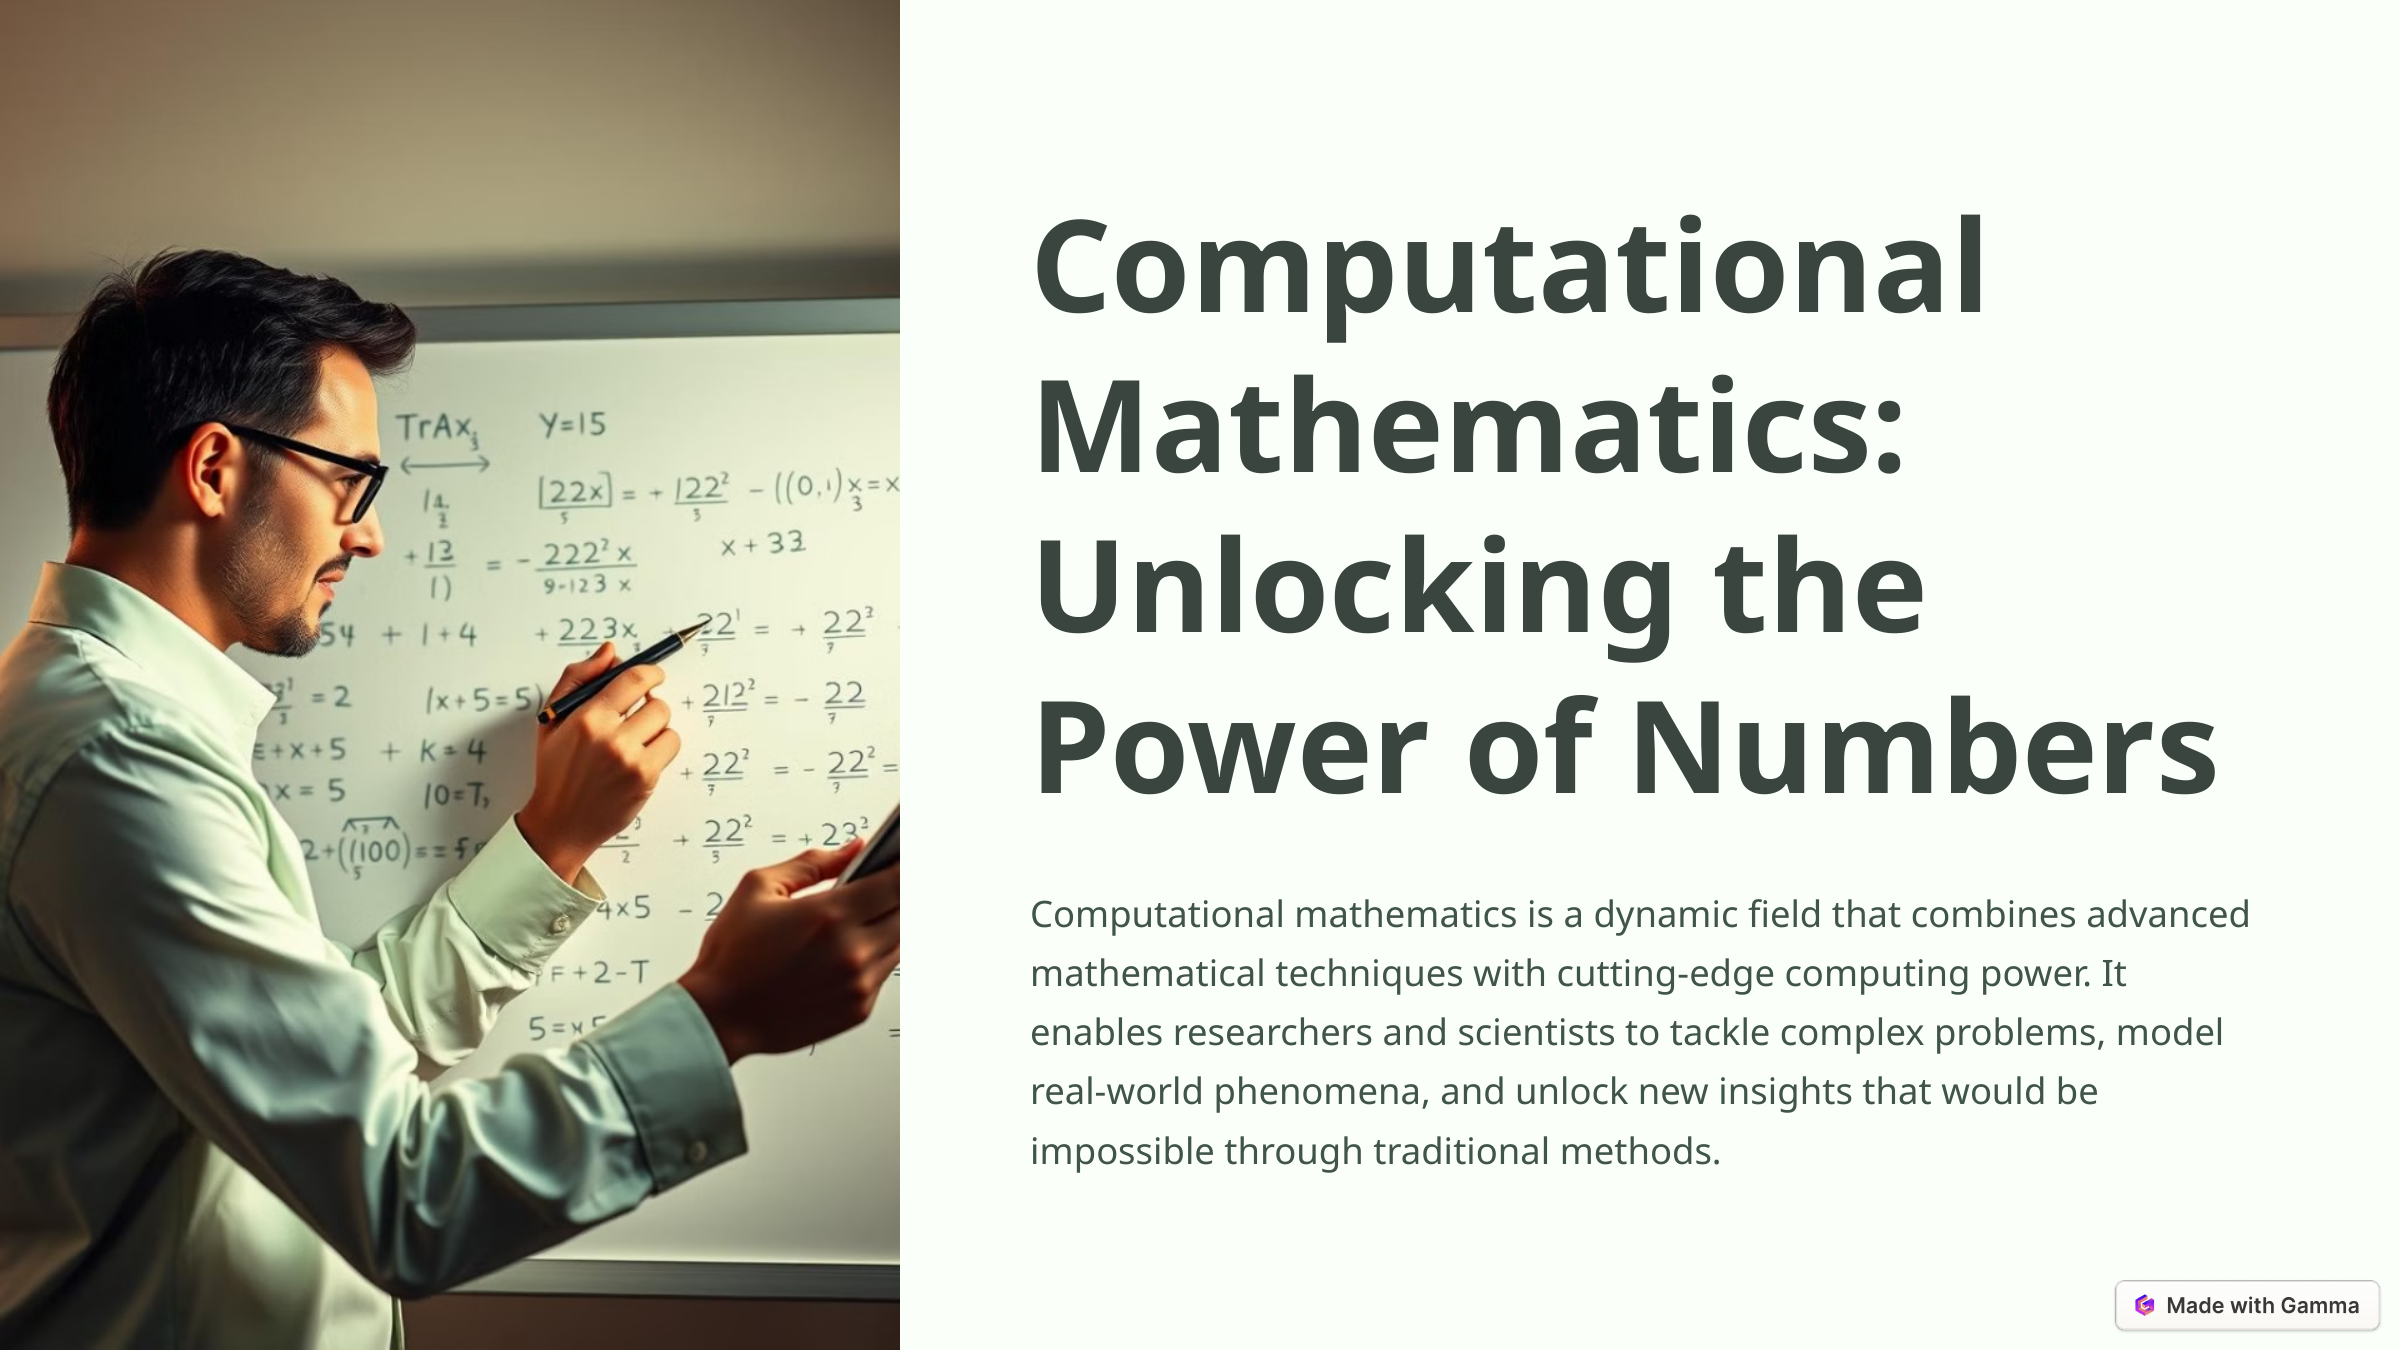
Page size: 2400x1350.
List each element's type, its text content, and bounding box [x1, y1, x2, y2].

text_box Computational mathematics is a dynamic field that combines advanced mathematical techniques with cutting-edge computing power. It enables researchers and scientists to tackle complex problems, model real-world phenomena, and unlock new insights that would be impossible through traditional methods. [1030, 874, 2270, 1173]
picture [0, 0, 900, 1350]
text_box Computational Mathematics: Unlocking the Power of Numbers [1030, 177, 2270, 820]
picture [2106, 1271, 2389, 1339]
